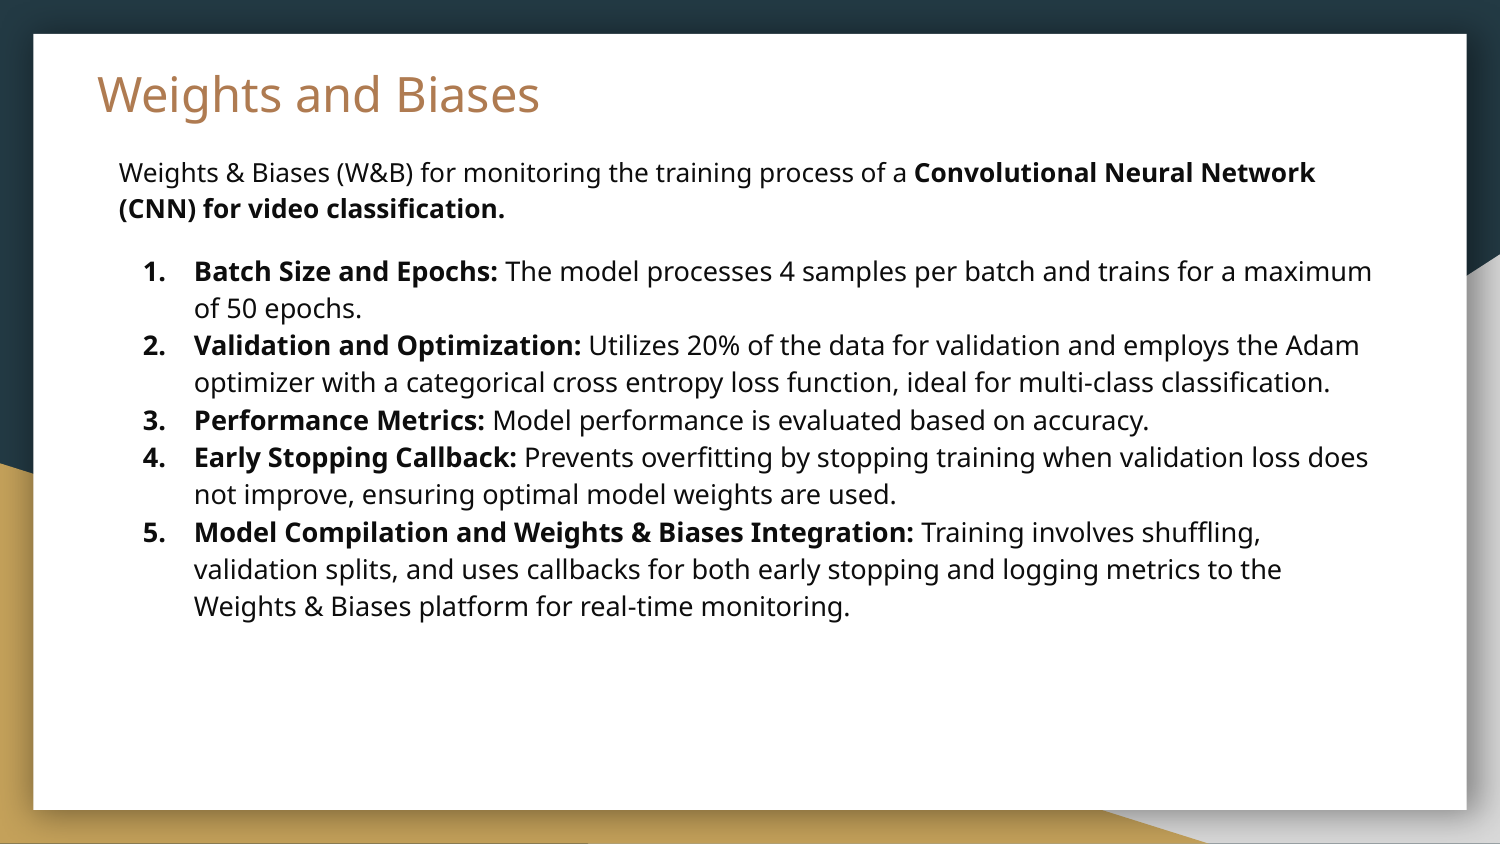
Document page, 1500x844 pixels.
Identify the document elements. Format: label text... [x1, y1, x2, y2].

list Weights & Biases (W&B) for monitoring the training process of a Convolutional Neural Network (CNN) for video classification. Batch Size and Epochs: The model processes 4 samples per batch and trains for a maximum of 50 epochs. Validation and Optimization: Utilizes 20% of the data for validation and employs the Adam optimizer with a categorical cross entropy loss function, ideal for multi-class classification. Performance Metrics: Model performance is evaluated based on accuracy. Early Stopping Callback: Prevents overfitting by stopping training when validation loss does not improve, ensuring optimal model weights are used. Model Compilation and Weights & Biases Integration: Training involves shuffling, validation splits, and uses callbacks for both early stopping and logging metrics to the Weights & Biases platform for real-time monitoring. [103, 137, 1400, 778]
title Weights and Biases [82, 48, 1314, 138]
